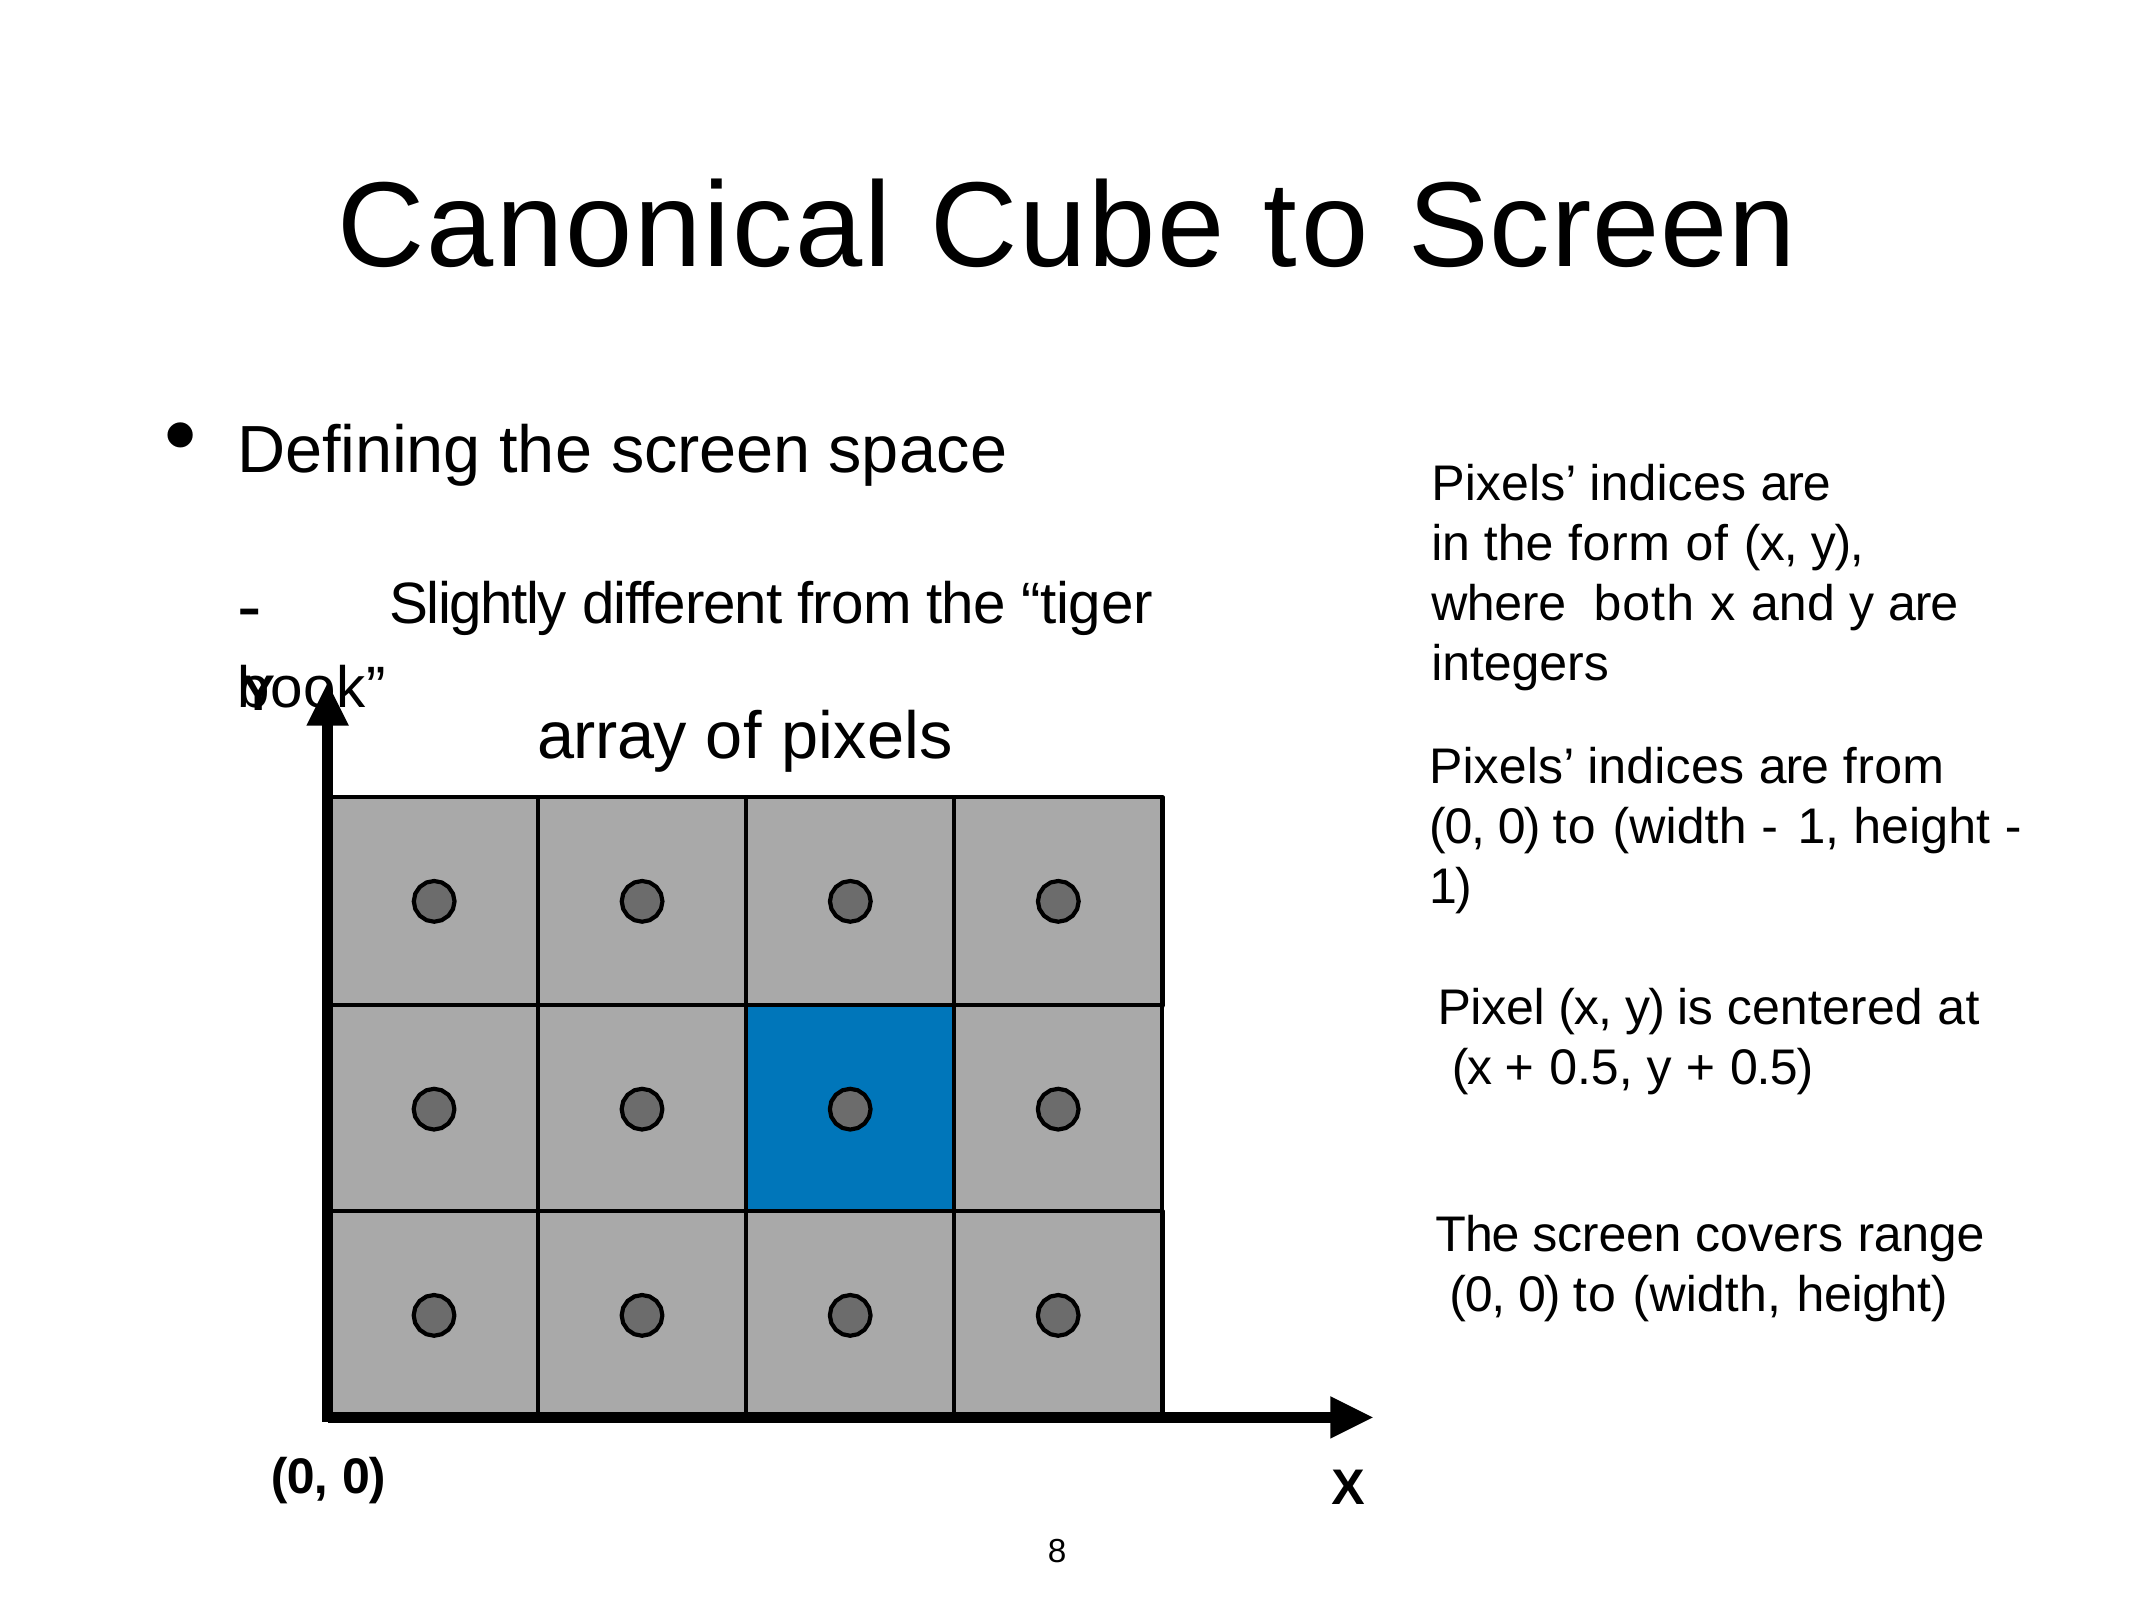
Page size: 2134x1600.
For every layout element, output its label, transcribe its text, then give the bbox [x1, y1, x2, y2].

text_box X [1329, 1453, 1367, 1515]
text_box Pixel (x, y) is centered at (x + 0.5, y + 0.5) The screen covers range (0, 0) to (width, height) [1433, 972, 1988, 1322]
text_box (0, 0) [268, 1442, 386, 1504]
text_box Defining the screen space - Slightly different from the “tiger book” [158, 395, 1249, 719]
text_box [306, 682, 1374, 1440]
text_box Pixels’ indices are from (0, 0) to (width - 1, height - 1) [1427, 731, 2077, 914]
text_box Y [241, 658, 275, 721]
text_box Pixels’ indices are in the form of (x, y), where both x and y are integers [1429, 447, 2013, 690]
title Canonical Cube to Screen [335, 143, 1797, 413]
text_box 8 [1041, 1528, 1092, 1569]
